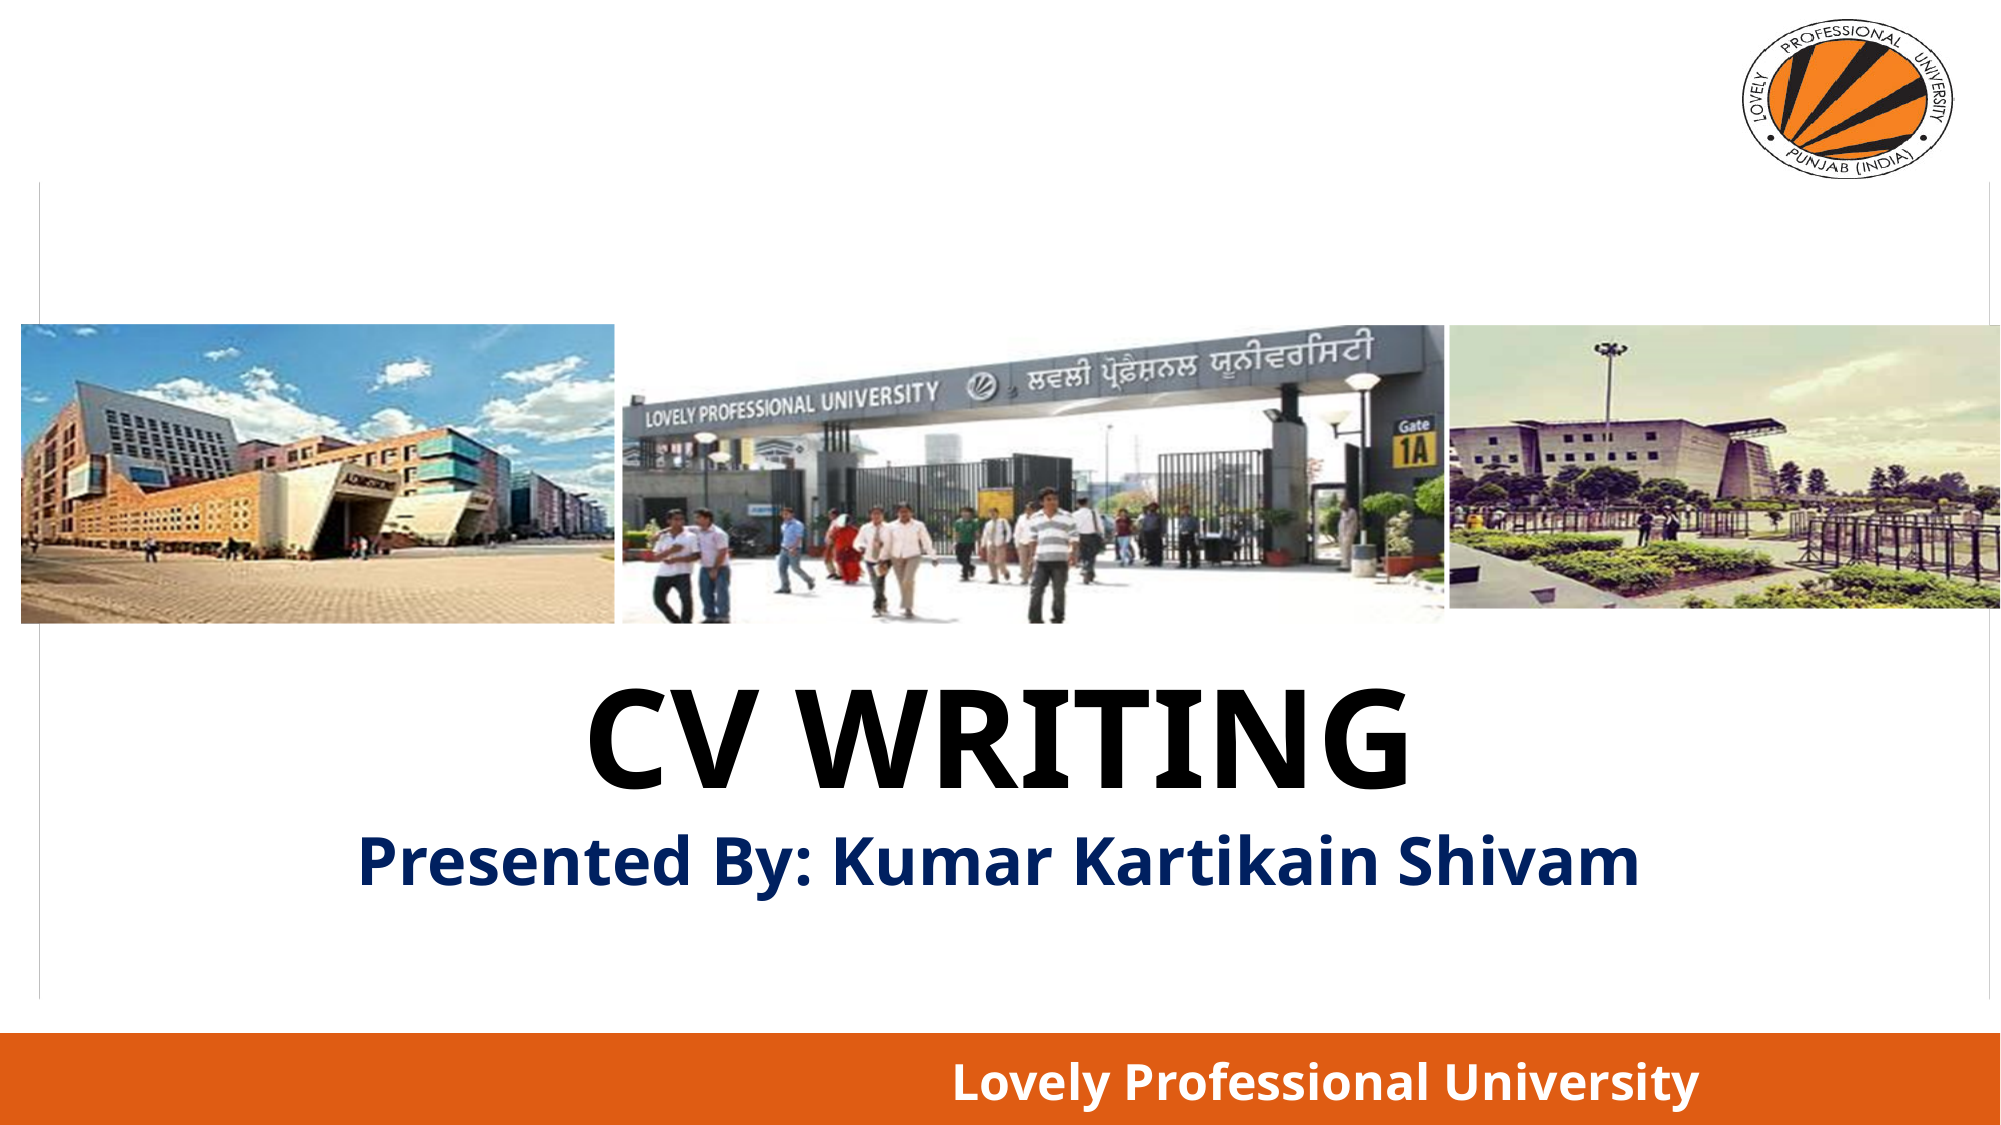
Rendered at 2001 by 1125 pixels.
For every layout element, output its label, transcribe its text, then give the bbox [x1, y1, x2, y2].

picture [1742, 19, 1955, 179]
picture [21, 181, 2001, 1000]
text_box Presented By: Kumar Kartikain Shivam [300, 810, 1700, 978]
subtitle CV WRITING [300, 643, 1700, 810]
